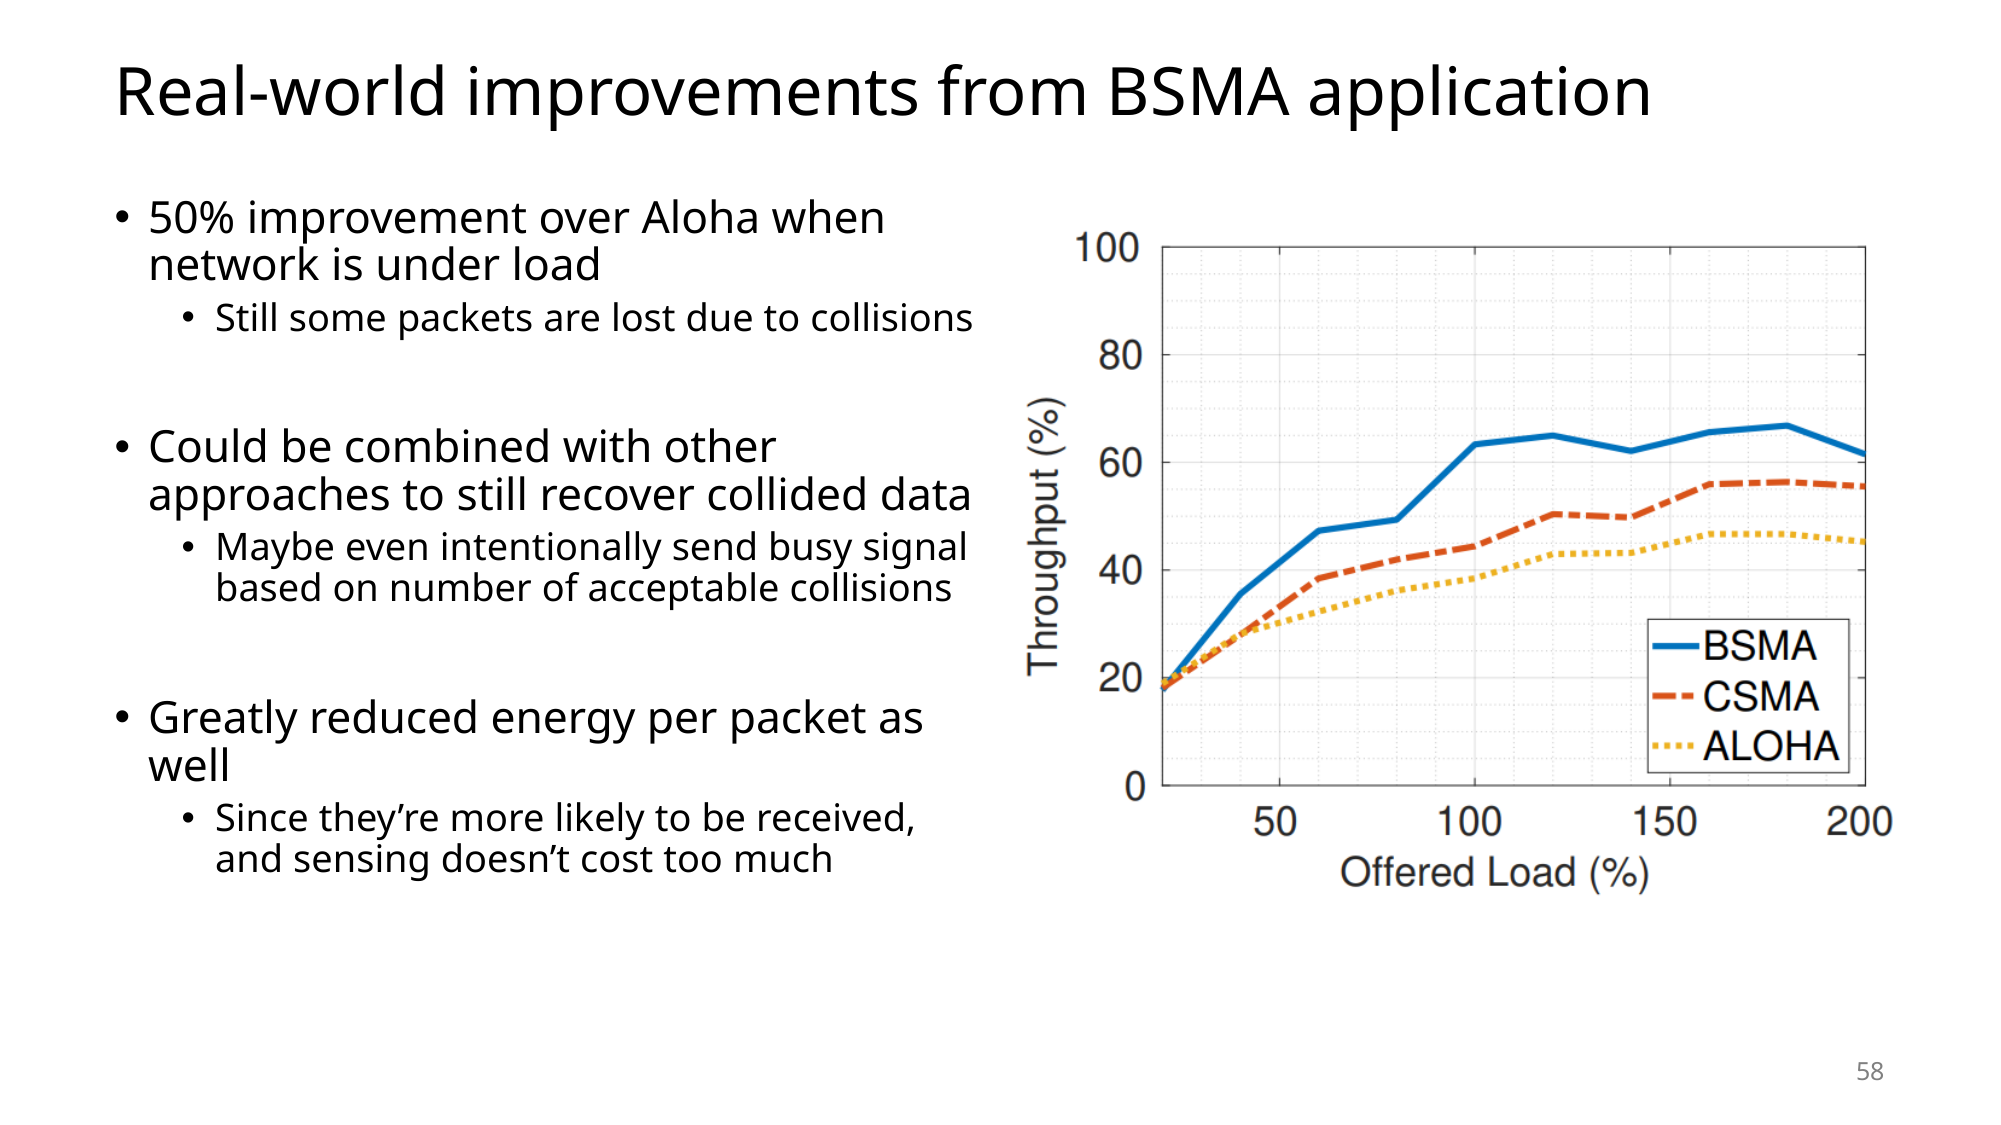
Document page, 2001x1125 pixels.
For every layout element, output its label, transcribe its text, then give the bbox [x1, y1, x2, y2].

picture [993, 202, 1900, 904]
slide_number 58 [1749, 1042, 1900, 1103]
title Real-world improvements from BSMA application [99, 37, 1900, 150]
list 50% improvement over Aloha when network is under load Still some packets are lost due to collisions Could be combined with other approaches to still recover collided data Maybe even intentionally send busy signal based on number of acceptable collisions Greatly reduced energy per packet as well Since they’re more likely to be received, and sensing doesn’t cost too much [99, 187, 994, 1013]
